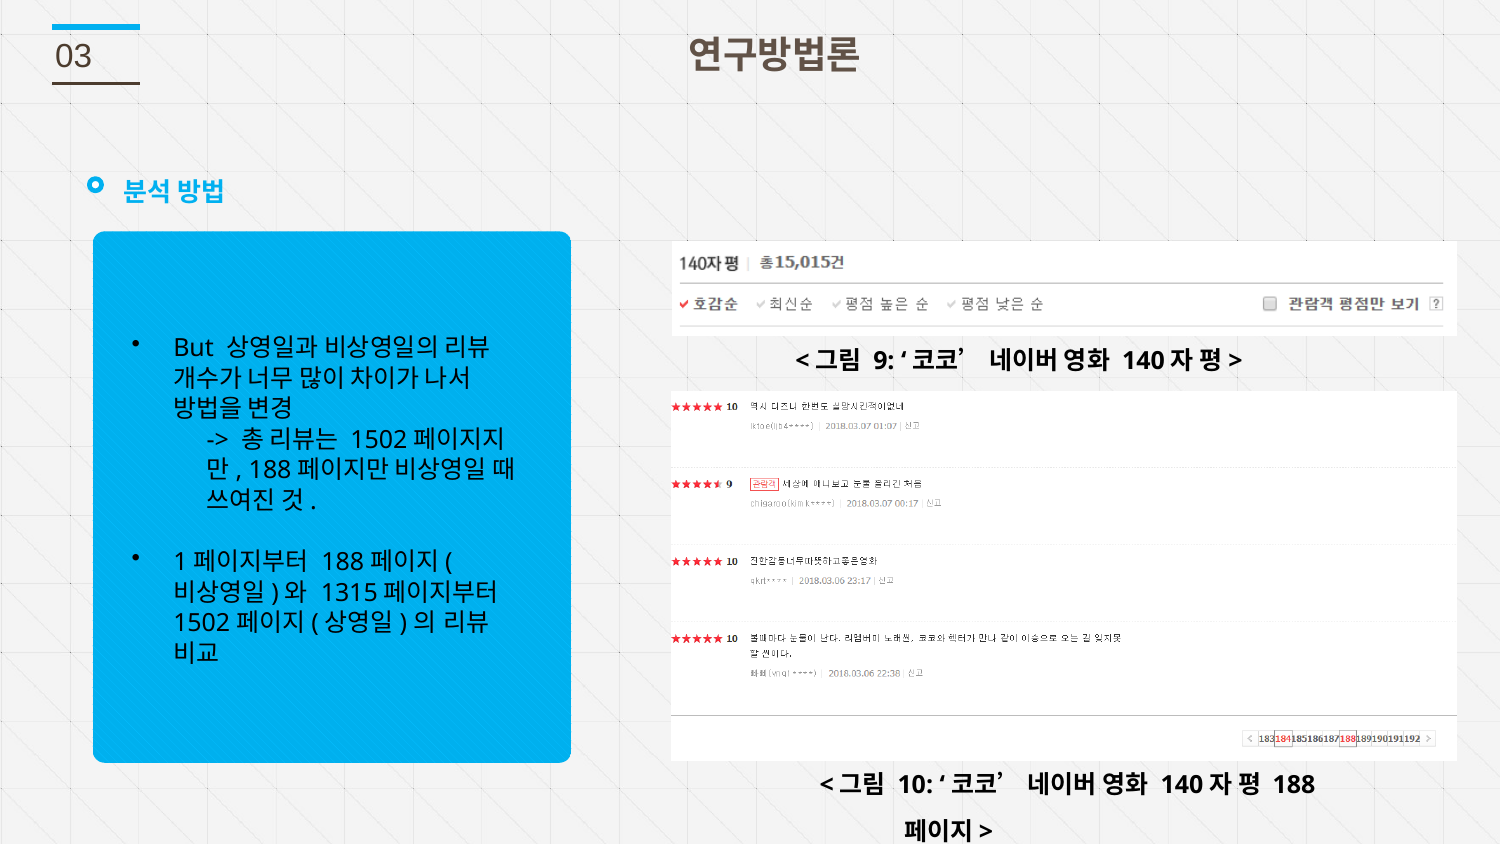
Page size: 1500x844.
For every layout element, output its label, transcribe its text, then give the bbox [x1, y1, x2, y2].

text_box 03 [40, 11, 122, 97]
text_box <그림 9: ‘코코’ 네이버 영화 140자 평> [762, 343, 1377, 369]
title 연구방법론 [148, 11, 1402, 97]
text_box <그림 10: ‘코코’ 네이버 영화 140자 평 188페이지> [786, 768, 1402, 793]
text_box But 상영일과 비상영일의 리뷰 개수가 너무 많이 차이가 나서 방법을 변경 -> 총 리뷰는 1502페이지지만, 188페이지만 비상영일 때 쓰여진 것. 1페이지부터 188페이지(비상영일)와 1315페이지부터 1502페이지(상영일)의 리뷰 비교 [90, 229, 574, 765]
picture [0, 0, 1500, 844]
text_box 분석 방법 [75, 146, 606, 206]
